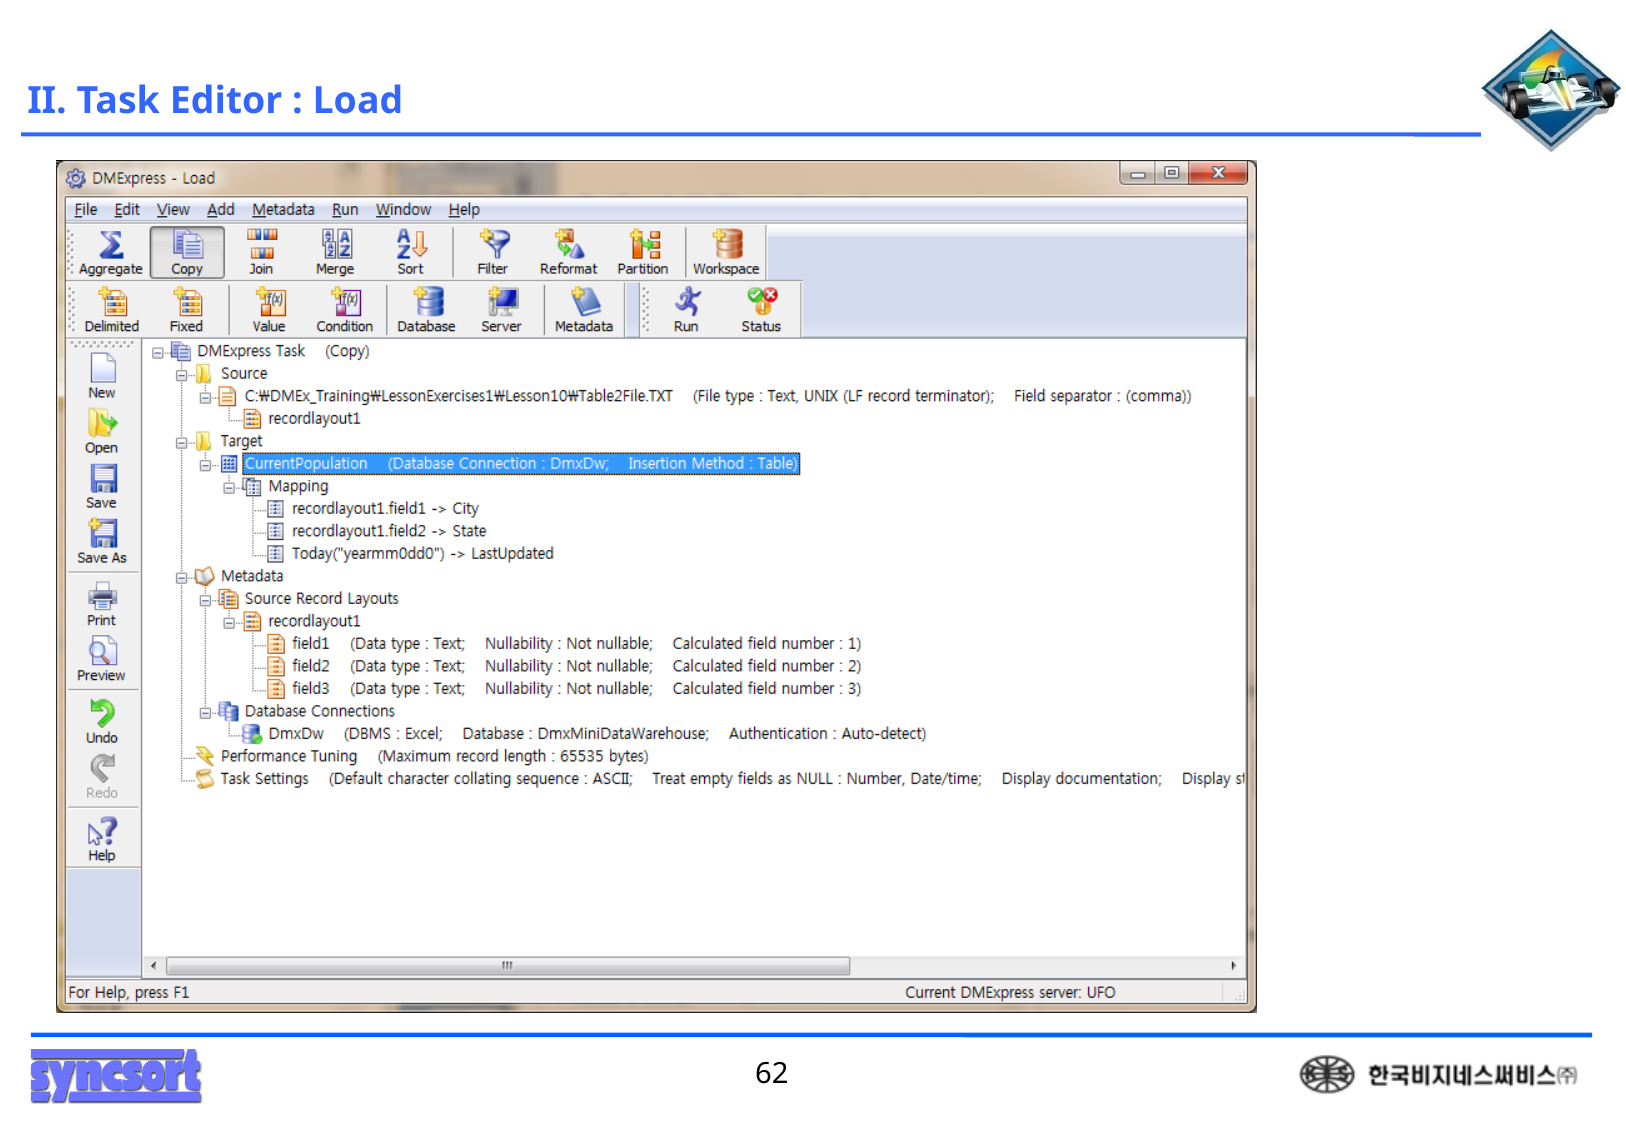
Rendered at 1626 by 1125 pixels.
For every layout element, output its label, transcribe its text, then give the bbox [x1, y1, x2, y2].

text_box II. Task Editor : Load [12, 73, 1394, 124]
picture [1281, 1046, 1593, 1105]
picture [56, 160, 1257, 1014]
picture [27, 1046, 205, 1104]
picture [1481, 29, 1621, 153]
